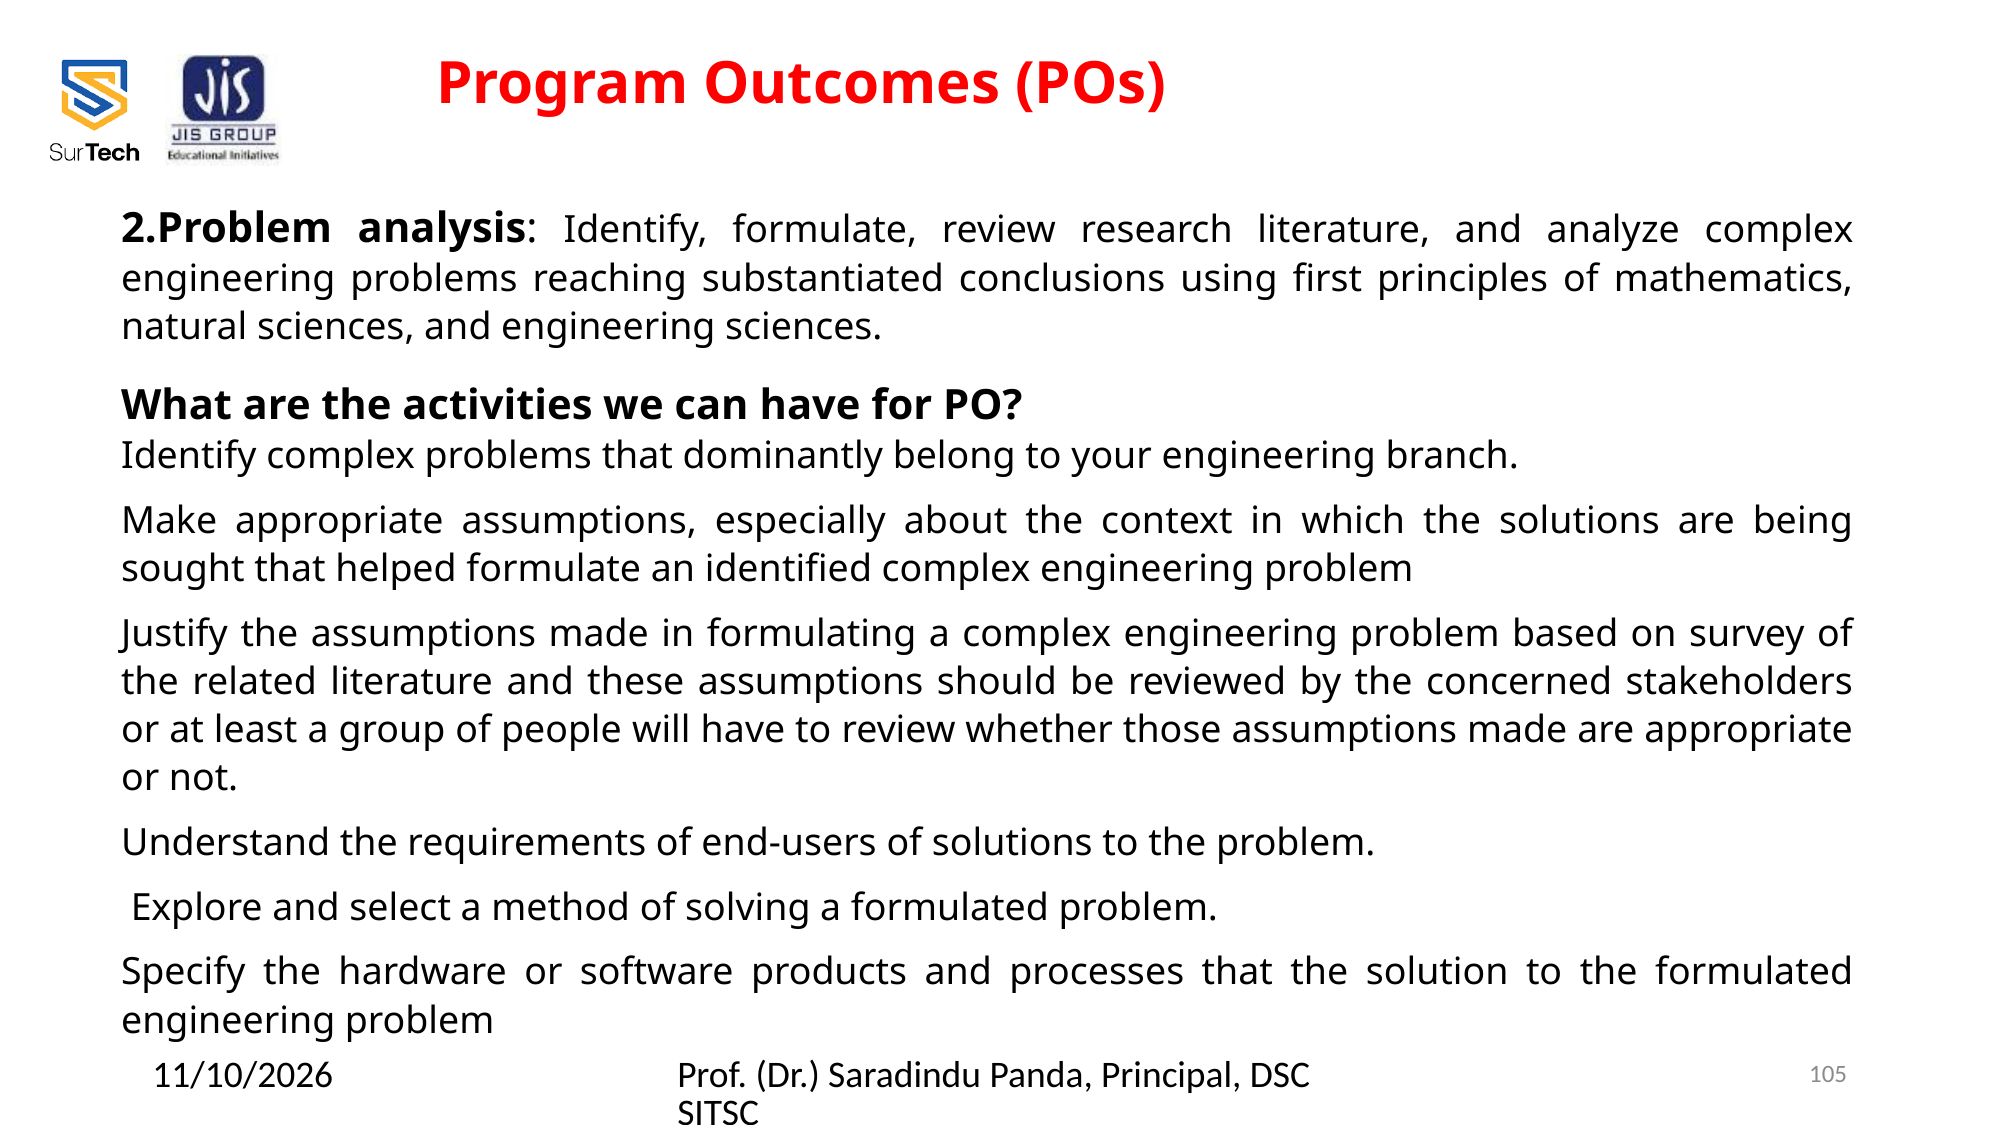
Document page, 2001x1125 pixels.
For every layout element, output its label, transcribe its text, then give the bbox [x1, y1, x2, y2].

slide_number 105 [1412, 1042, 1863, 1103]
text_box Program Outcomes (POs) [421, 50, 1870, 123]
picture [23, 39, 282, 181]
footer Prof. (Dr.) Saradindu Panda, Principal, DSCSITSC [662, 1042, 1338, 1103]
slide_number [137, 1042, 588, 1103]
text_box What are the activities we can have for PO? Identify complex problems that dominantly belong to your engineering branch. Make appropriate assumptions, especially about the context in which the solutions are being sought that helped formulate an identified complex engineering problem Justify the assumptions made in formulating a complex engineering problem based on survey of the related literature and these assumptions should be reviewed by the concerned stakeholders or at least a group of people will have to review whether those assumptions made are appropriate or not. Understand the requirements of end-users of solutions to the problem. Explore and select a method of solving a formulated problem. Specify the hardware or software products and processes that the solution to the formulated engineering problem [106, 370, 1870, 1049]
text_box 2.Problem analysis: Identify, formulate, review research literature, and analyze complex engineering problems reaching substantiated conclusions using first principles of mathematics, natural sciences, and engineering sciences. [106, 189, 1870, 355]
